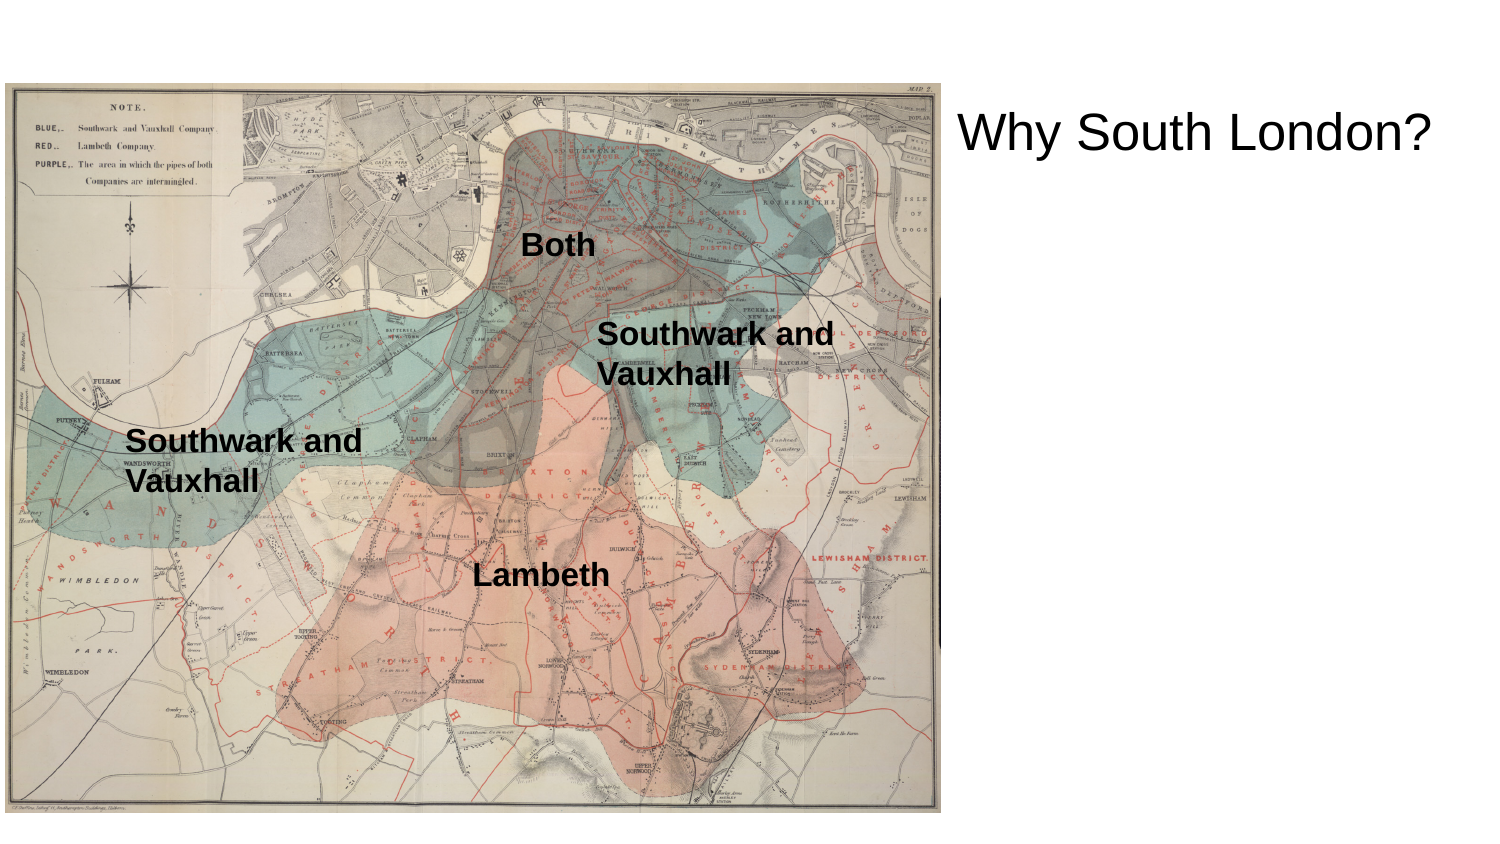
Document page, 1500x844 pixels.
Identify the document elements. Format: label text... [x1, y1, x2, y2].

title Why South London? [943, 83, 1461, 178]
picture [5, 83, 942, 813]
